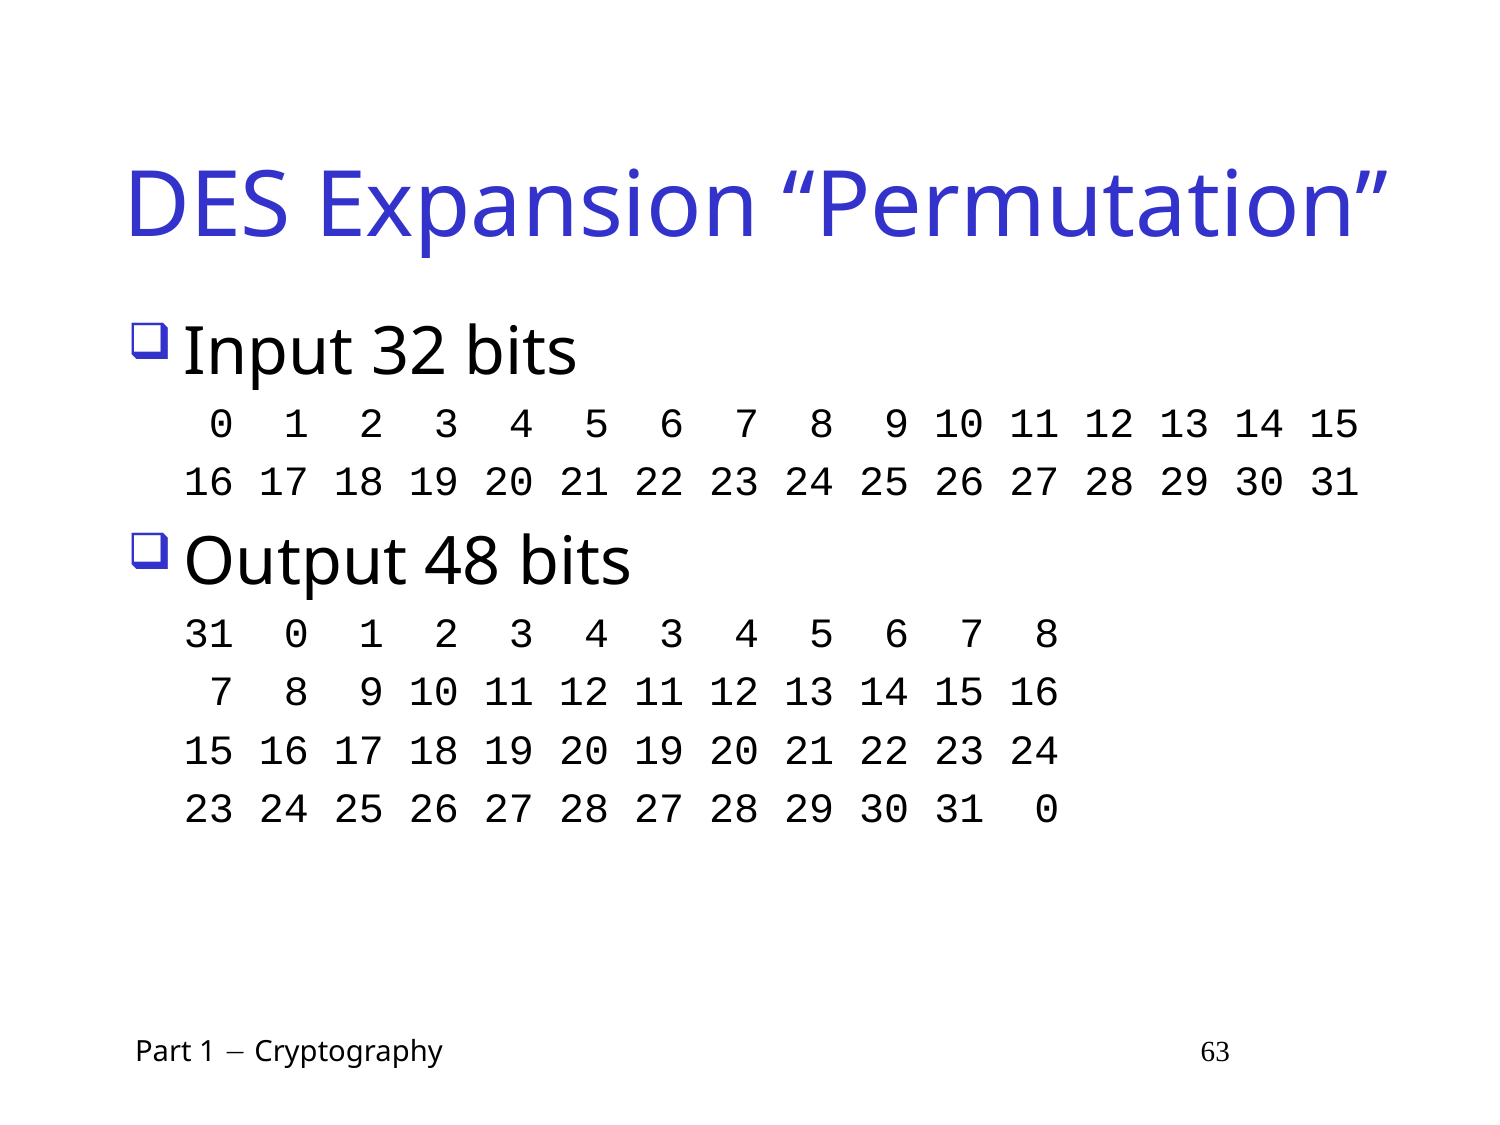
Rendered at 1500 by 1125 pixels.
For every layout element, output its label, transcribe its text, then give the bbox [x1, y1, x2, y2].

list Input 32 bits 0 1 2 3 4 5 6 7 8 9 10 11 12 13 14 15 16 17 18 19 20 21 22 23 24 25 26 27 28 29 30 31 Output 48 bits 31 0 1 2 3 4 3 4 5 6 7 8 7 8 9 10 11 12 11 12 13 14 15 16 15 16 17 18 19 20 19 20 21 22 23 24 23 24 25 26 27 28 27 28 29 30 31 0 [112, 299, 1388, 976]
title DES Expansion “Permutation” [99, 99, 1413, 301]
footer Part 1  Cryptography 63 [112, 1024, 1401, 1101]
